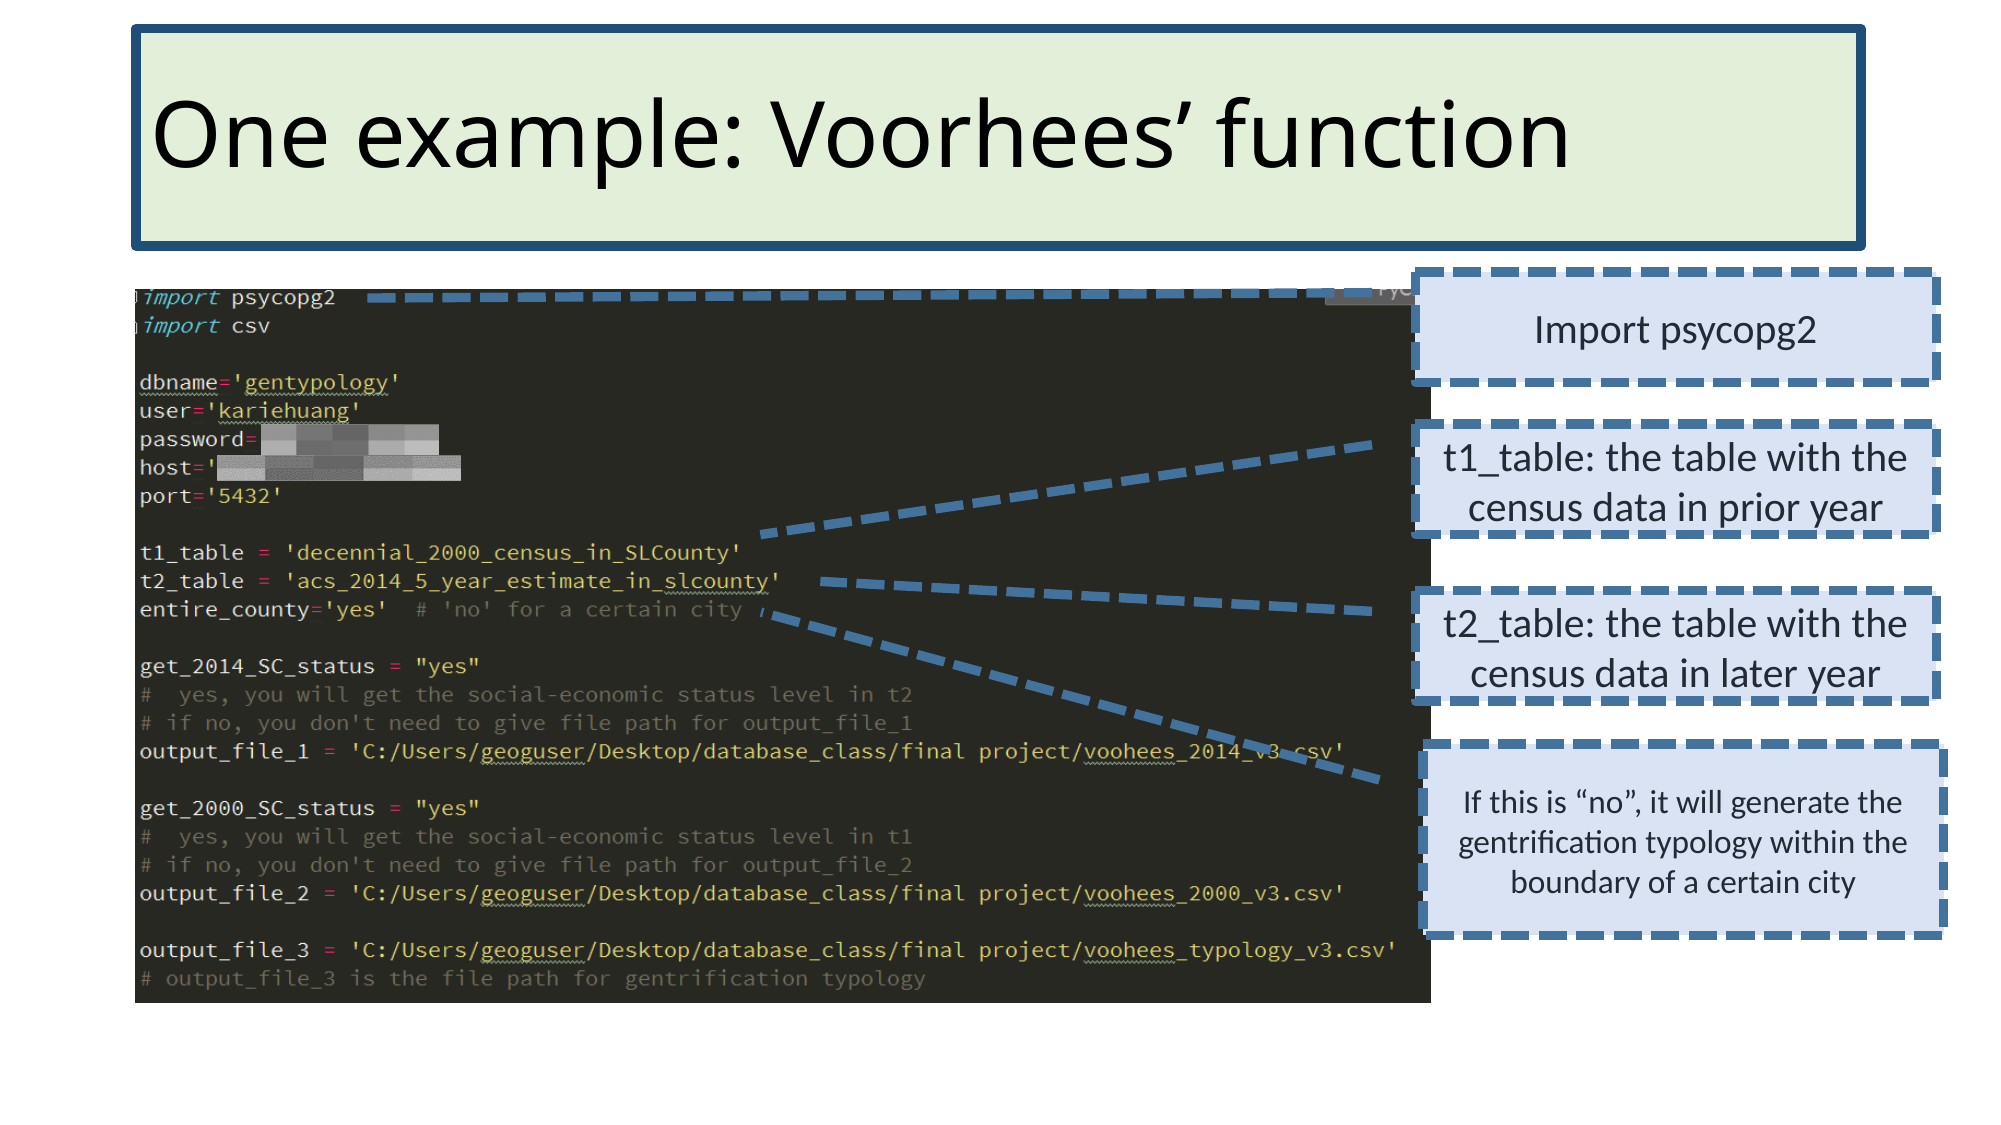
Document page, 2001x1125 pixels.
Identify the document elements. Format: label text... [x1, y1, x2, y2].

text_box t2_table: the table with the census data in later year [1431, 590, 1937, 702]
text_box t1_table: the table with the census data in prior year [1431, 423, 1937, 536]
text_box Import psycopg2 [1414, 271, 1937, 383]
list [135, 289, 1431, 1003]
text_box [217, 424, 461, 481]
text_box If this is “no”, it will generate the gentrification typology within the boundary of a certain city [1431, 743, 1945, 936]
title One example: Voorhees’ function [135, 28, 1861, 247]
